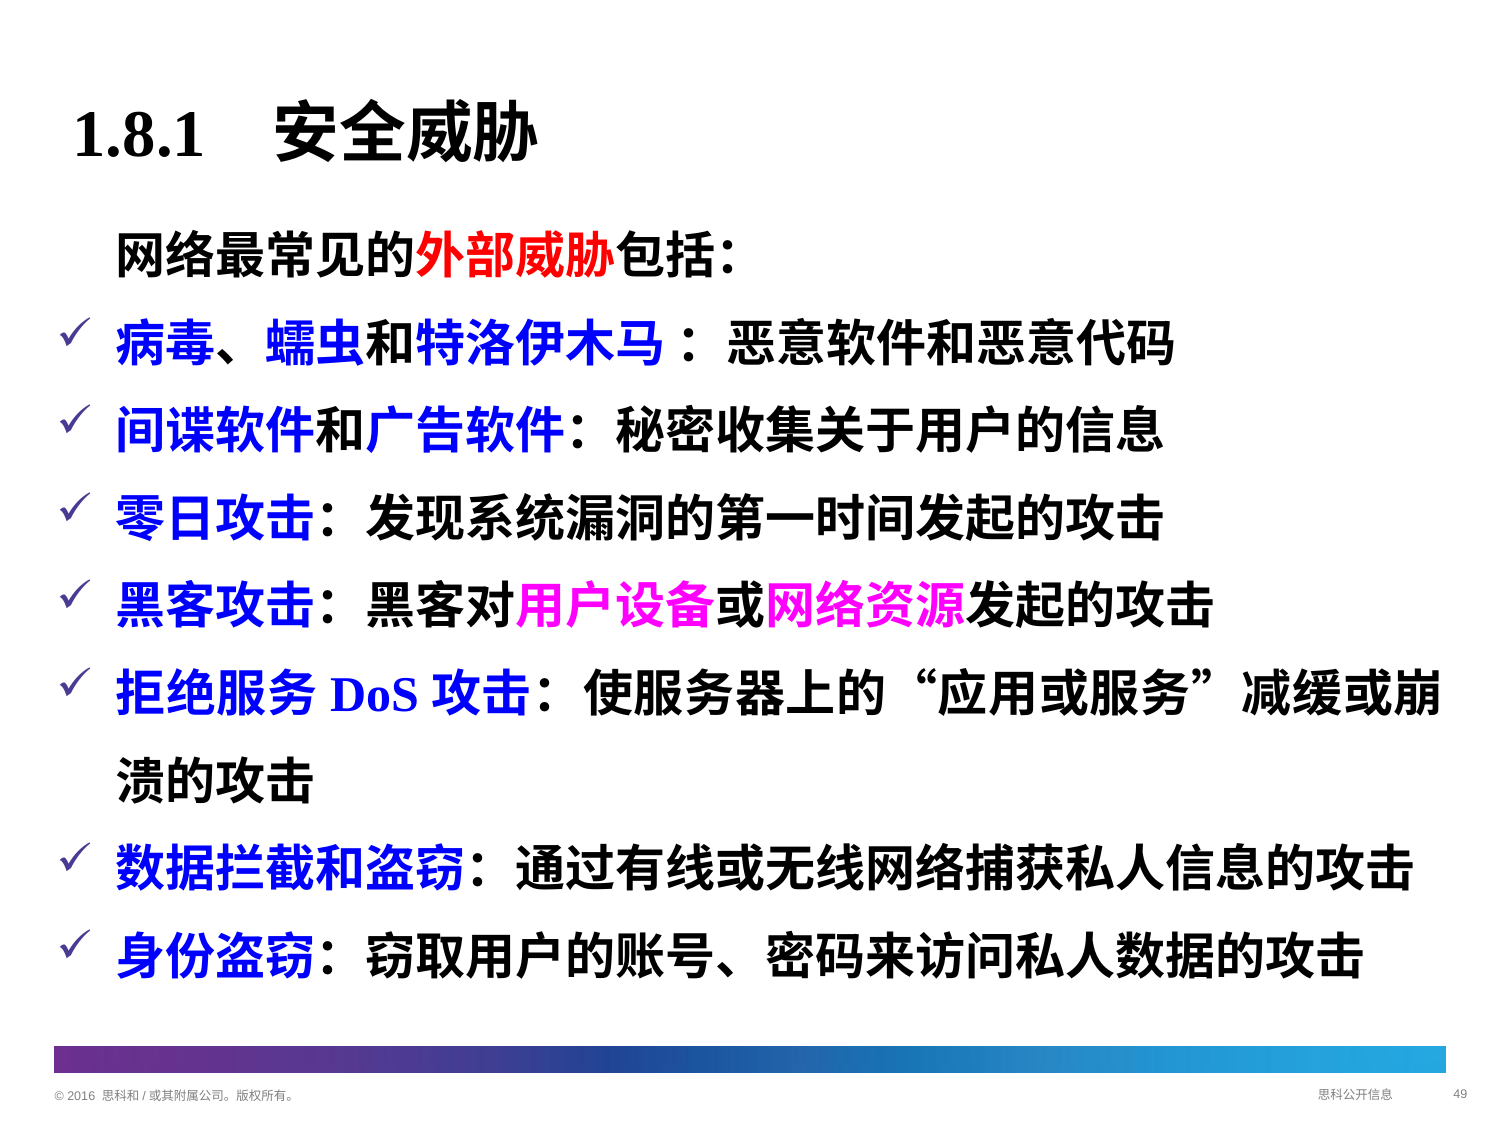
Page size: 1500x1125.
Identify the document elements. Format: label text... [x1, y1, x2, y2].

text_box 网络最常见的外部威胁包括： 病毒、蠕虫和特洛伊木马 ：恶意软件和恶意代码 间谍软件和广告软件：秘密收集关于用户的信息 零日攻击：发现系统漏洞的第一时间发起的攻击 黑客攻击：黑客对用户设备或网络资源发起的攻击 拒绝服务DoS攻击：使服务器上的“应用或服务”减缓或崩溃的攻击 数据拦截和盗窃：通过有线或无线网络捕获私人信息的攻击 身份盗窃：窃取用户的账号、密码来访问私人数据的攻击 [41, 188, 1459, 993]
title 1.8.1 安全威胁 [59, 59, 1359, 178]
picture [54, 1046, 1446, 1073]
